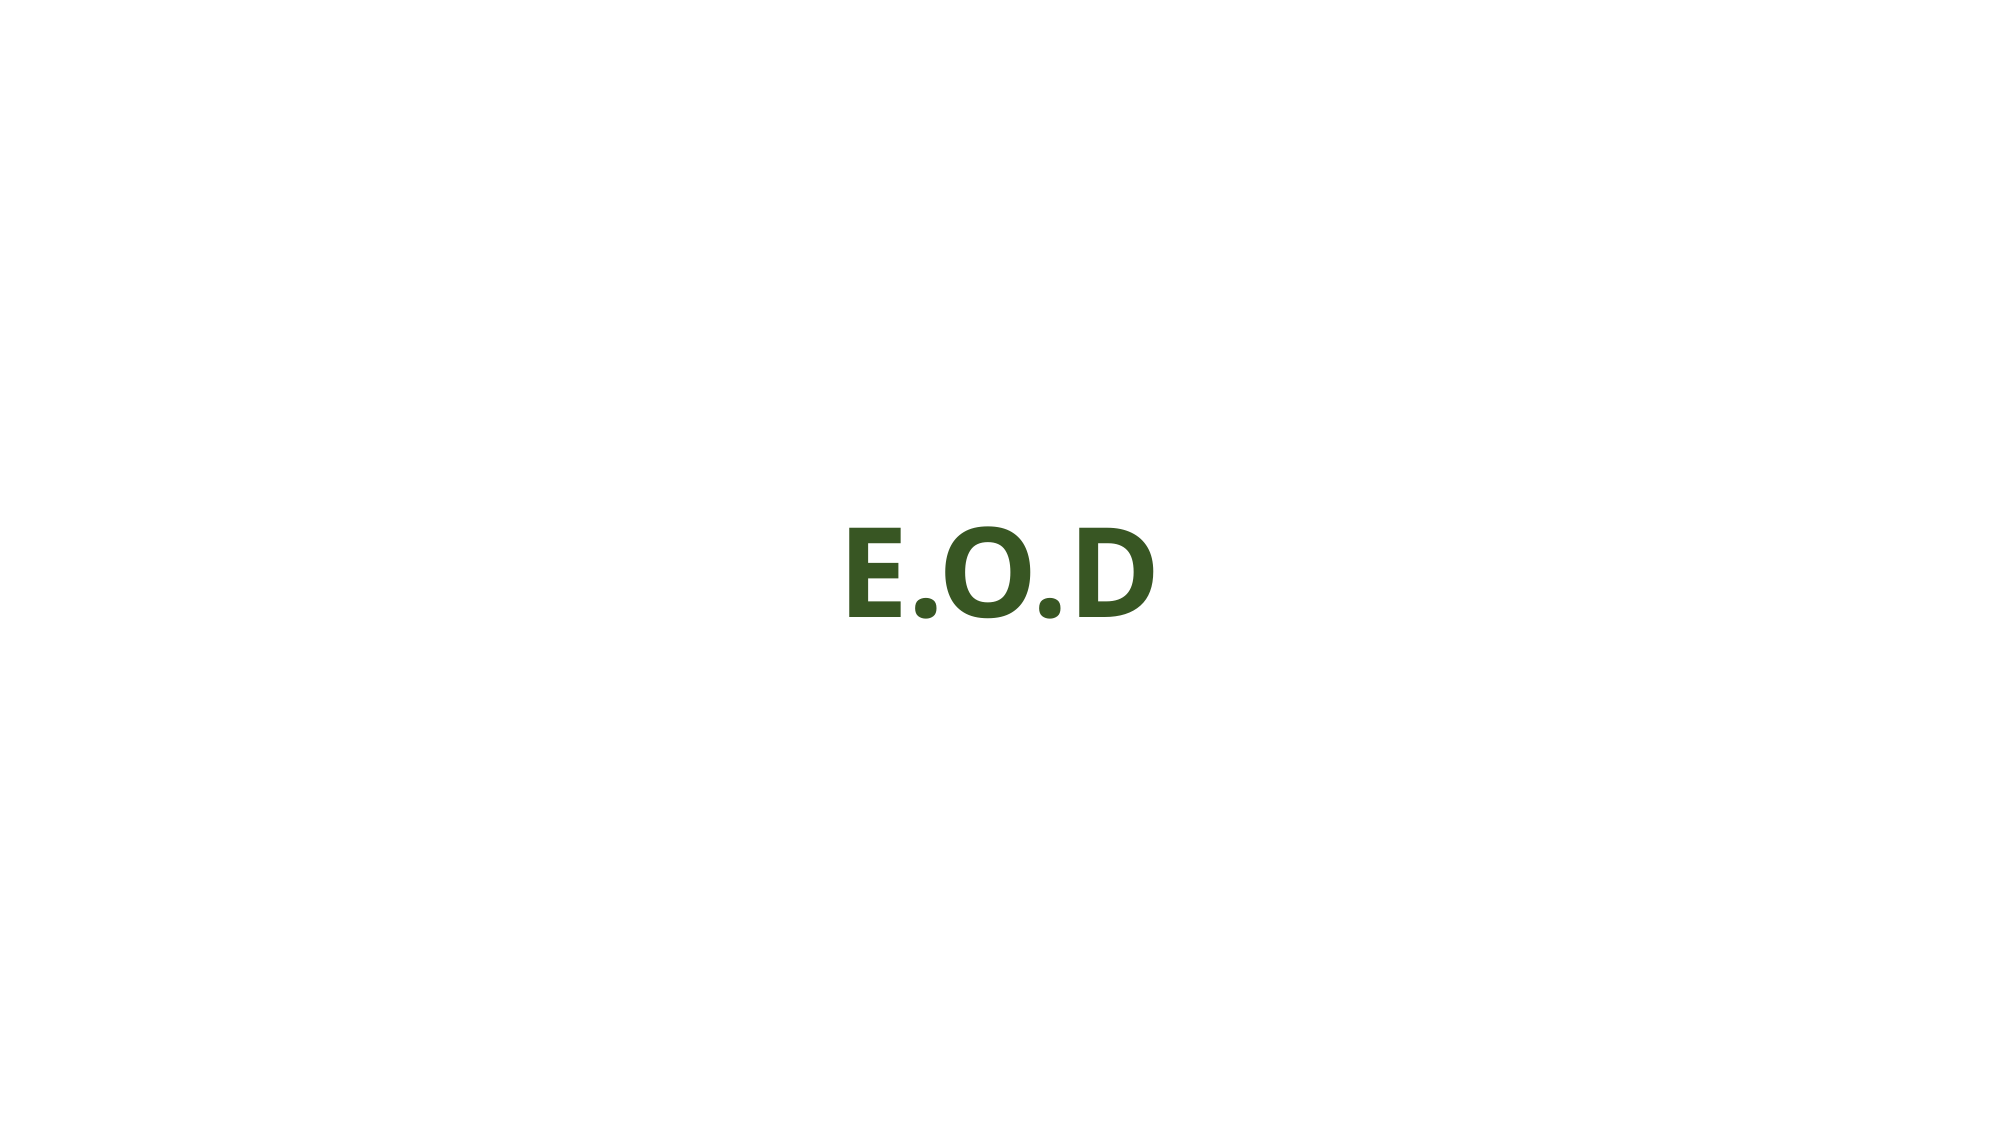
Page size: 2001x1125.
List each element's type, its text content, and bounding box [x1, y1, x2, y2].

text_box E.O.D [0, 485, 2000, 651]
